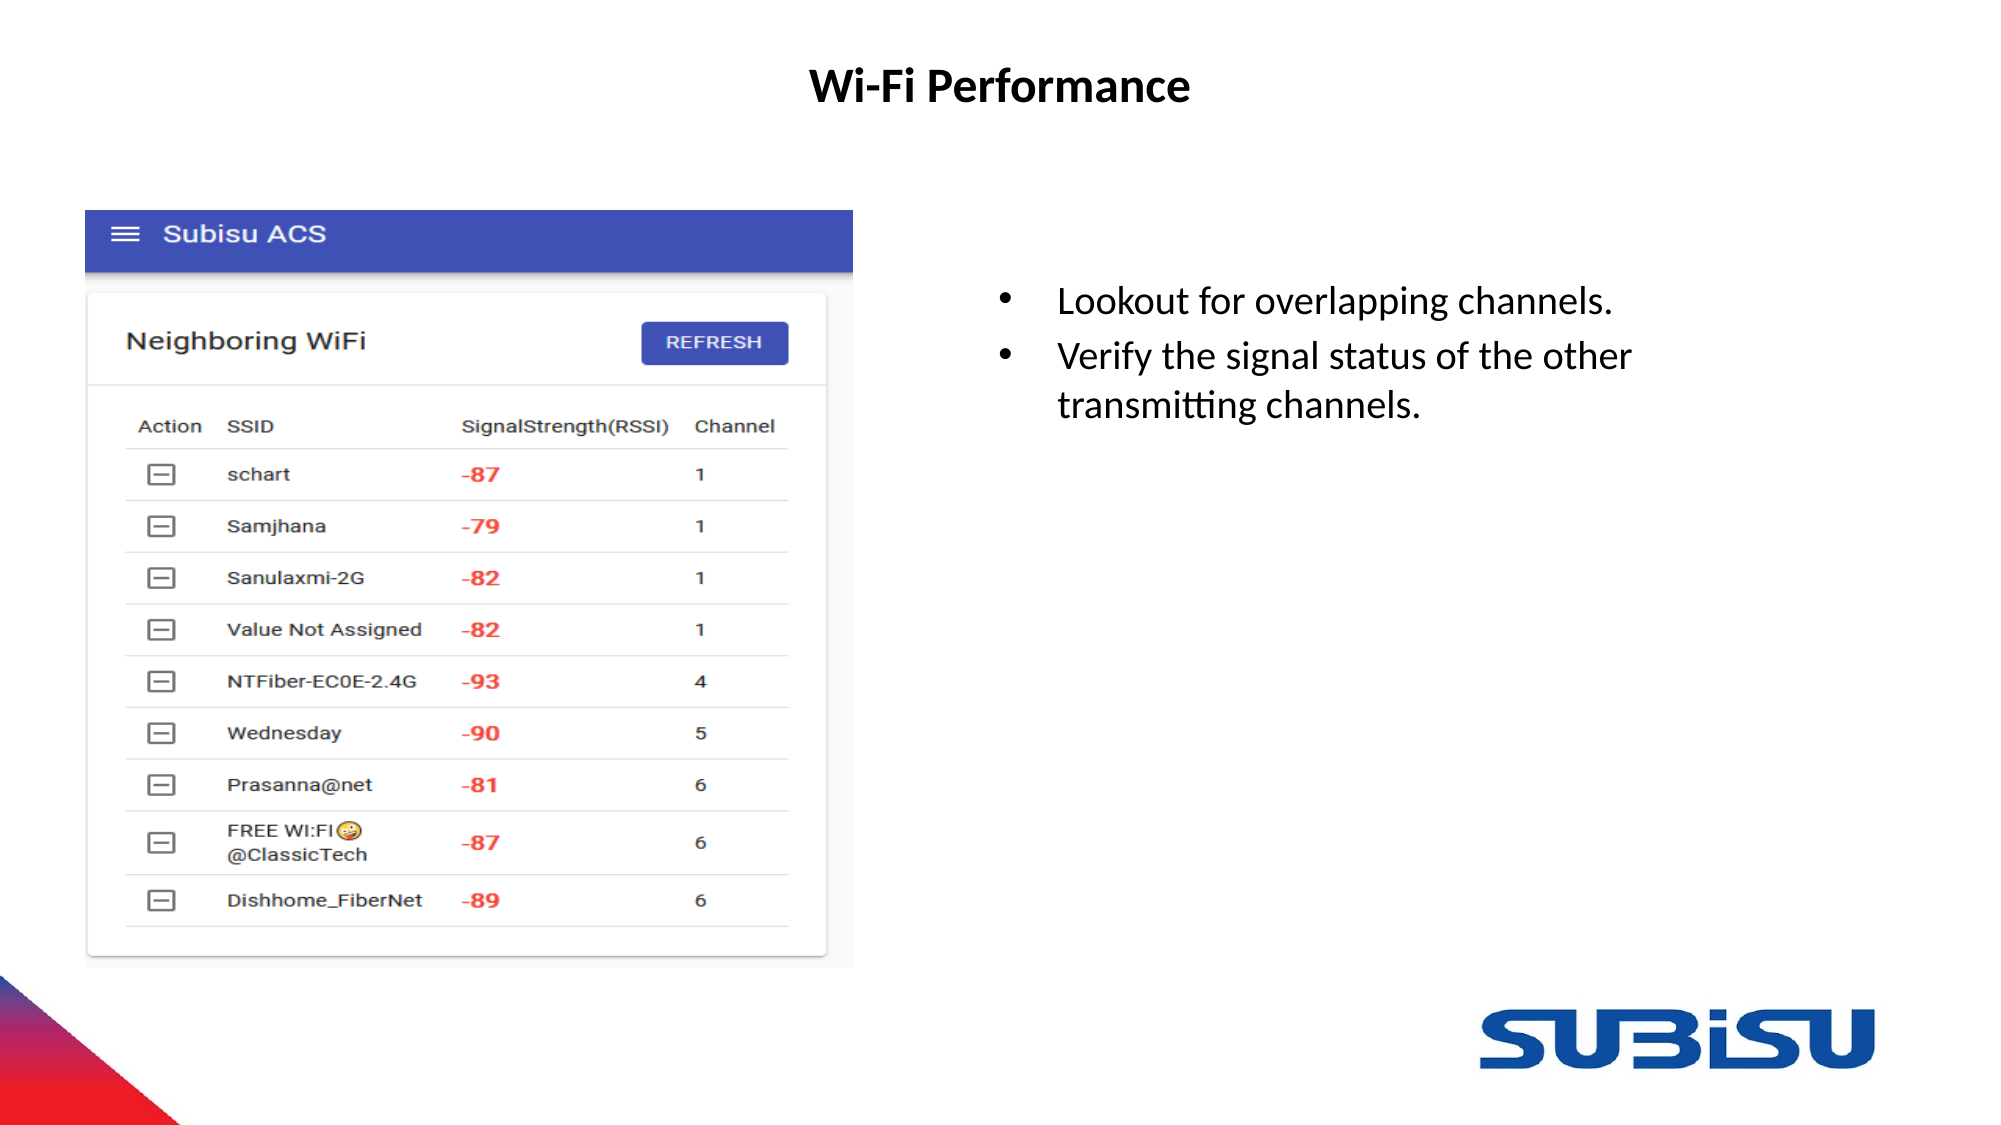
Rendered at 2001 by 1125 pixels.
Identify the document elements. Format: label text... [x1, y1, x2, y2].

picture [0, 0, 2000, 1125]
list Lookout for overlapping channels. Verify the signal status of the other transmitting channels. [963, 210, 1828, 435]
title Wi-Fi Performance [99, 45, 1900, 121]
